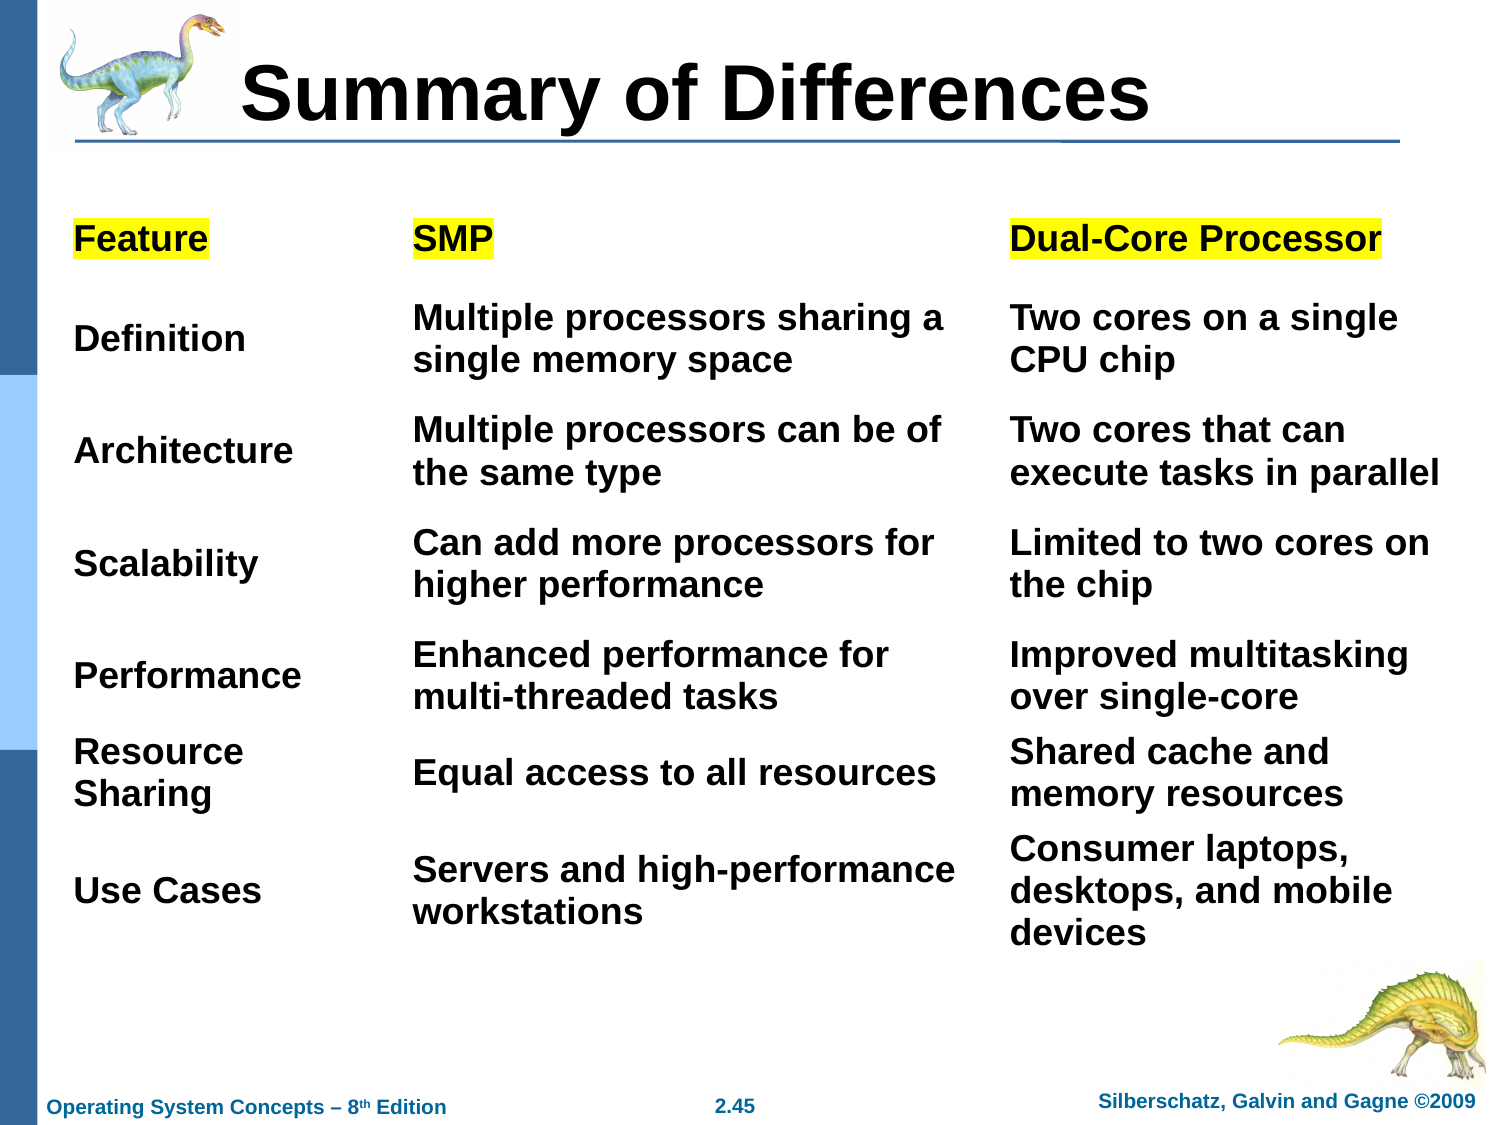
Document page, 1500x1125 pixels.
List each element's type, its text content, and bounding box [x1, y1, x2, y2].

table_cell Equal access to all resources [400, 724, 997, 821]
table_cell Can add more processors for higher performance [400, 499, 997, 627]
table_cell Multiple processors can be of the same type [400, 402, 997, 499]
table_cell Scalability [61, 499, 400, 627]
table_cell Shared cache and memory resources [997, 724, 1465, 821]
table_header SMP [400, 202, 997, 274]
picture [1275, 959, 1486, 1090]
table_cell Use Cases [61, 821, 400, 960]
table_cell Performance [61, 627, 400, 724]
table_cell Limited to two cores on the chip [997, 499, 1465, 627]
table_cell Consumer laptops, desktops, and mobile devices [997, 821, 1465, 960]
table_cell Definition [61, 274, 400, 402]
table_cell Servers and high-performance workstations [400, 821, 997, 960]
table_cell Multiple processors sharing a single memory space [400, 274, 997, 402]
table_cell Two cores on a single CPU chip [997, 274, 1465, 402]
table_header Feature [61, 202, 400, 274]
table_header Dual-Core Processor [997, 202, 1465, 274]
table_cell Resource Sharing [61, 724, 400, 821]
table_cell Two cores that can execute tasks in parallel [997, 402, 1465, 499]
picture [46, 0, 243, 149]
text_box Summary of Differences [225, 34, 1482, 144]
table_cell Architecture [61, 402, 400, 499]
table_cell Improved multitasking over single-core [997, 627, 1465, 724]
table_cell Enhanced performance for multi-threaded tasks [400, 627, 997, 724]
